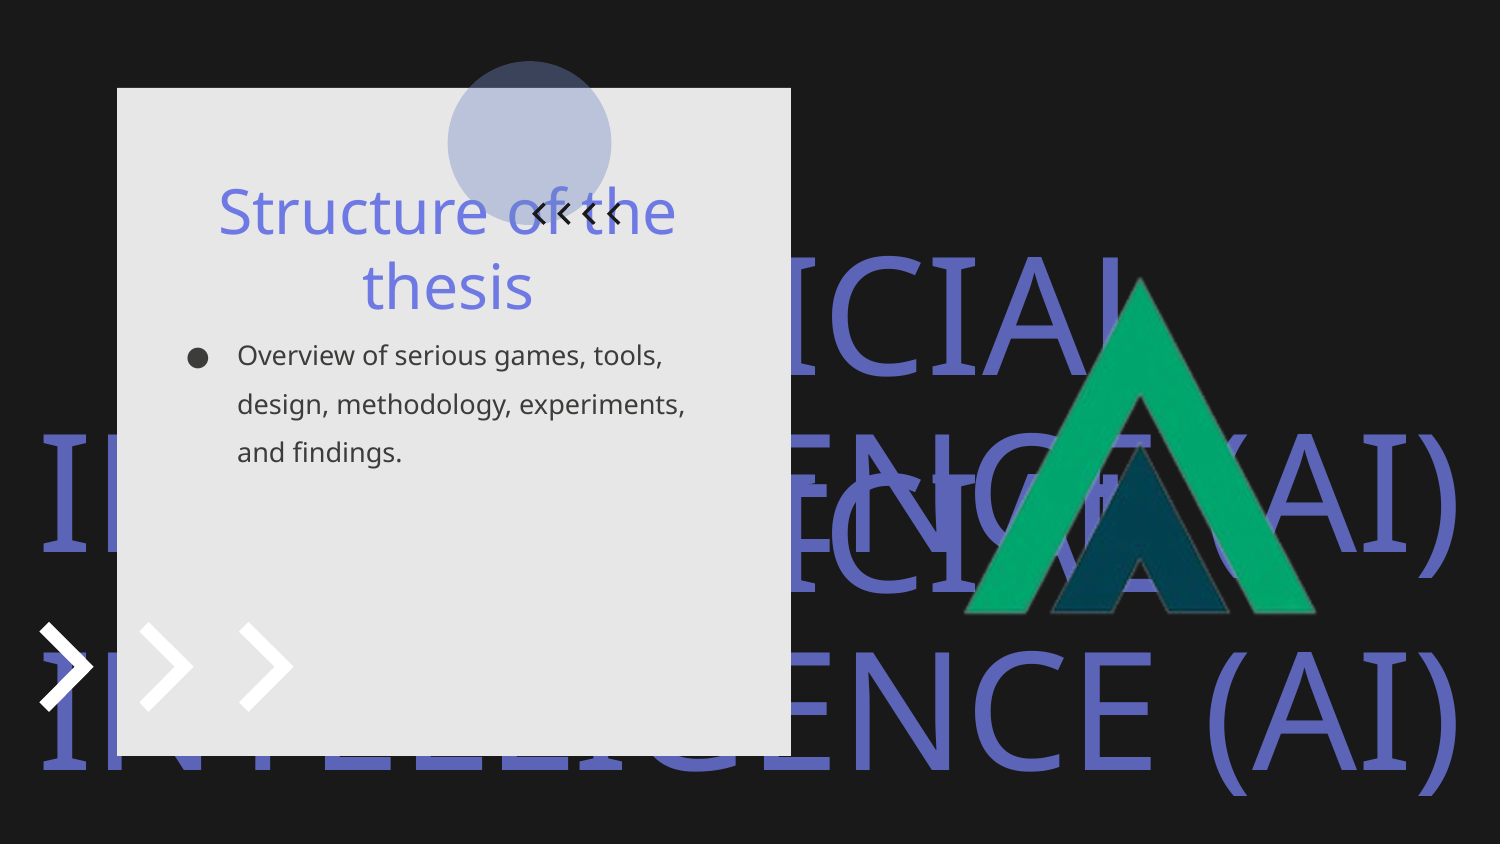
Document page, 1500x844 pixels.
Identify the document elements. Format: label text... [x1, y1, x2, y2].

text_box [447, 61, 612, 225]
text_box [117, 87, 791, 756]
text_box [531, 202, 621, 226]
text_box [0, 621, 294, 713]
picture [956, 255, 1323, 623]
title Structure of the thesis [146, 187, 750, 307]
list Overview of serious games, tools, design, methodology, experiments, and findings. [146, 307, 750, 724]
